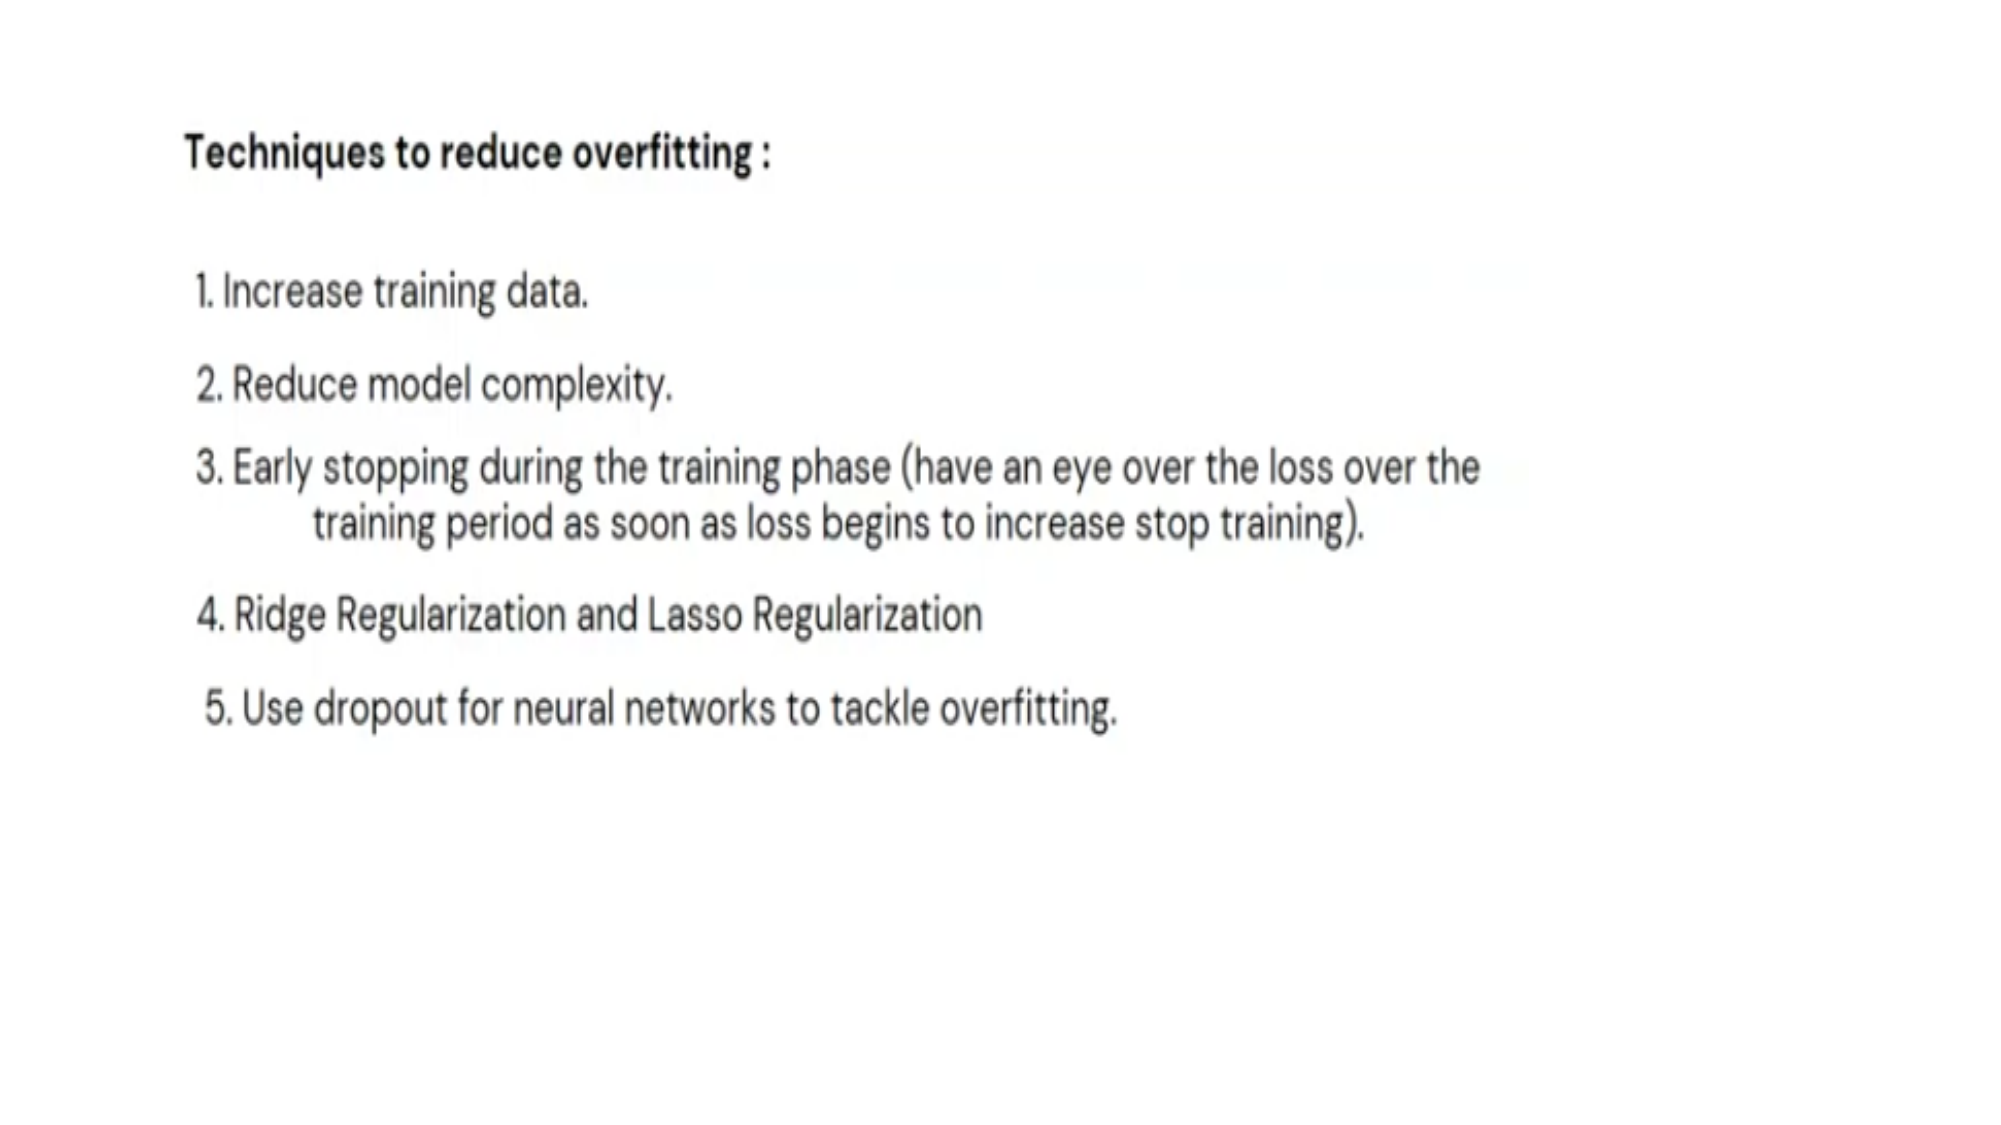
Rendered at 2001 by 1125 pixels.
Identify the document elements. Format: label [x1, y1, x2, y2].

picture [148, 59, 1529, 760]
